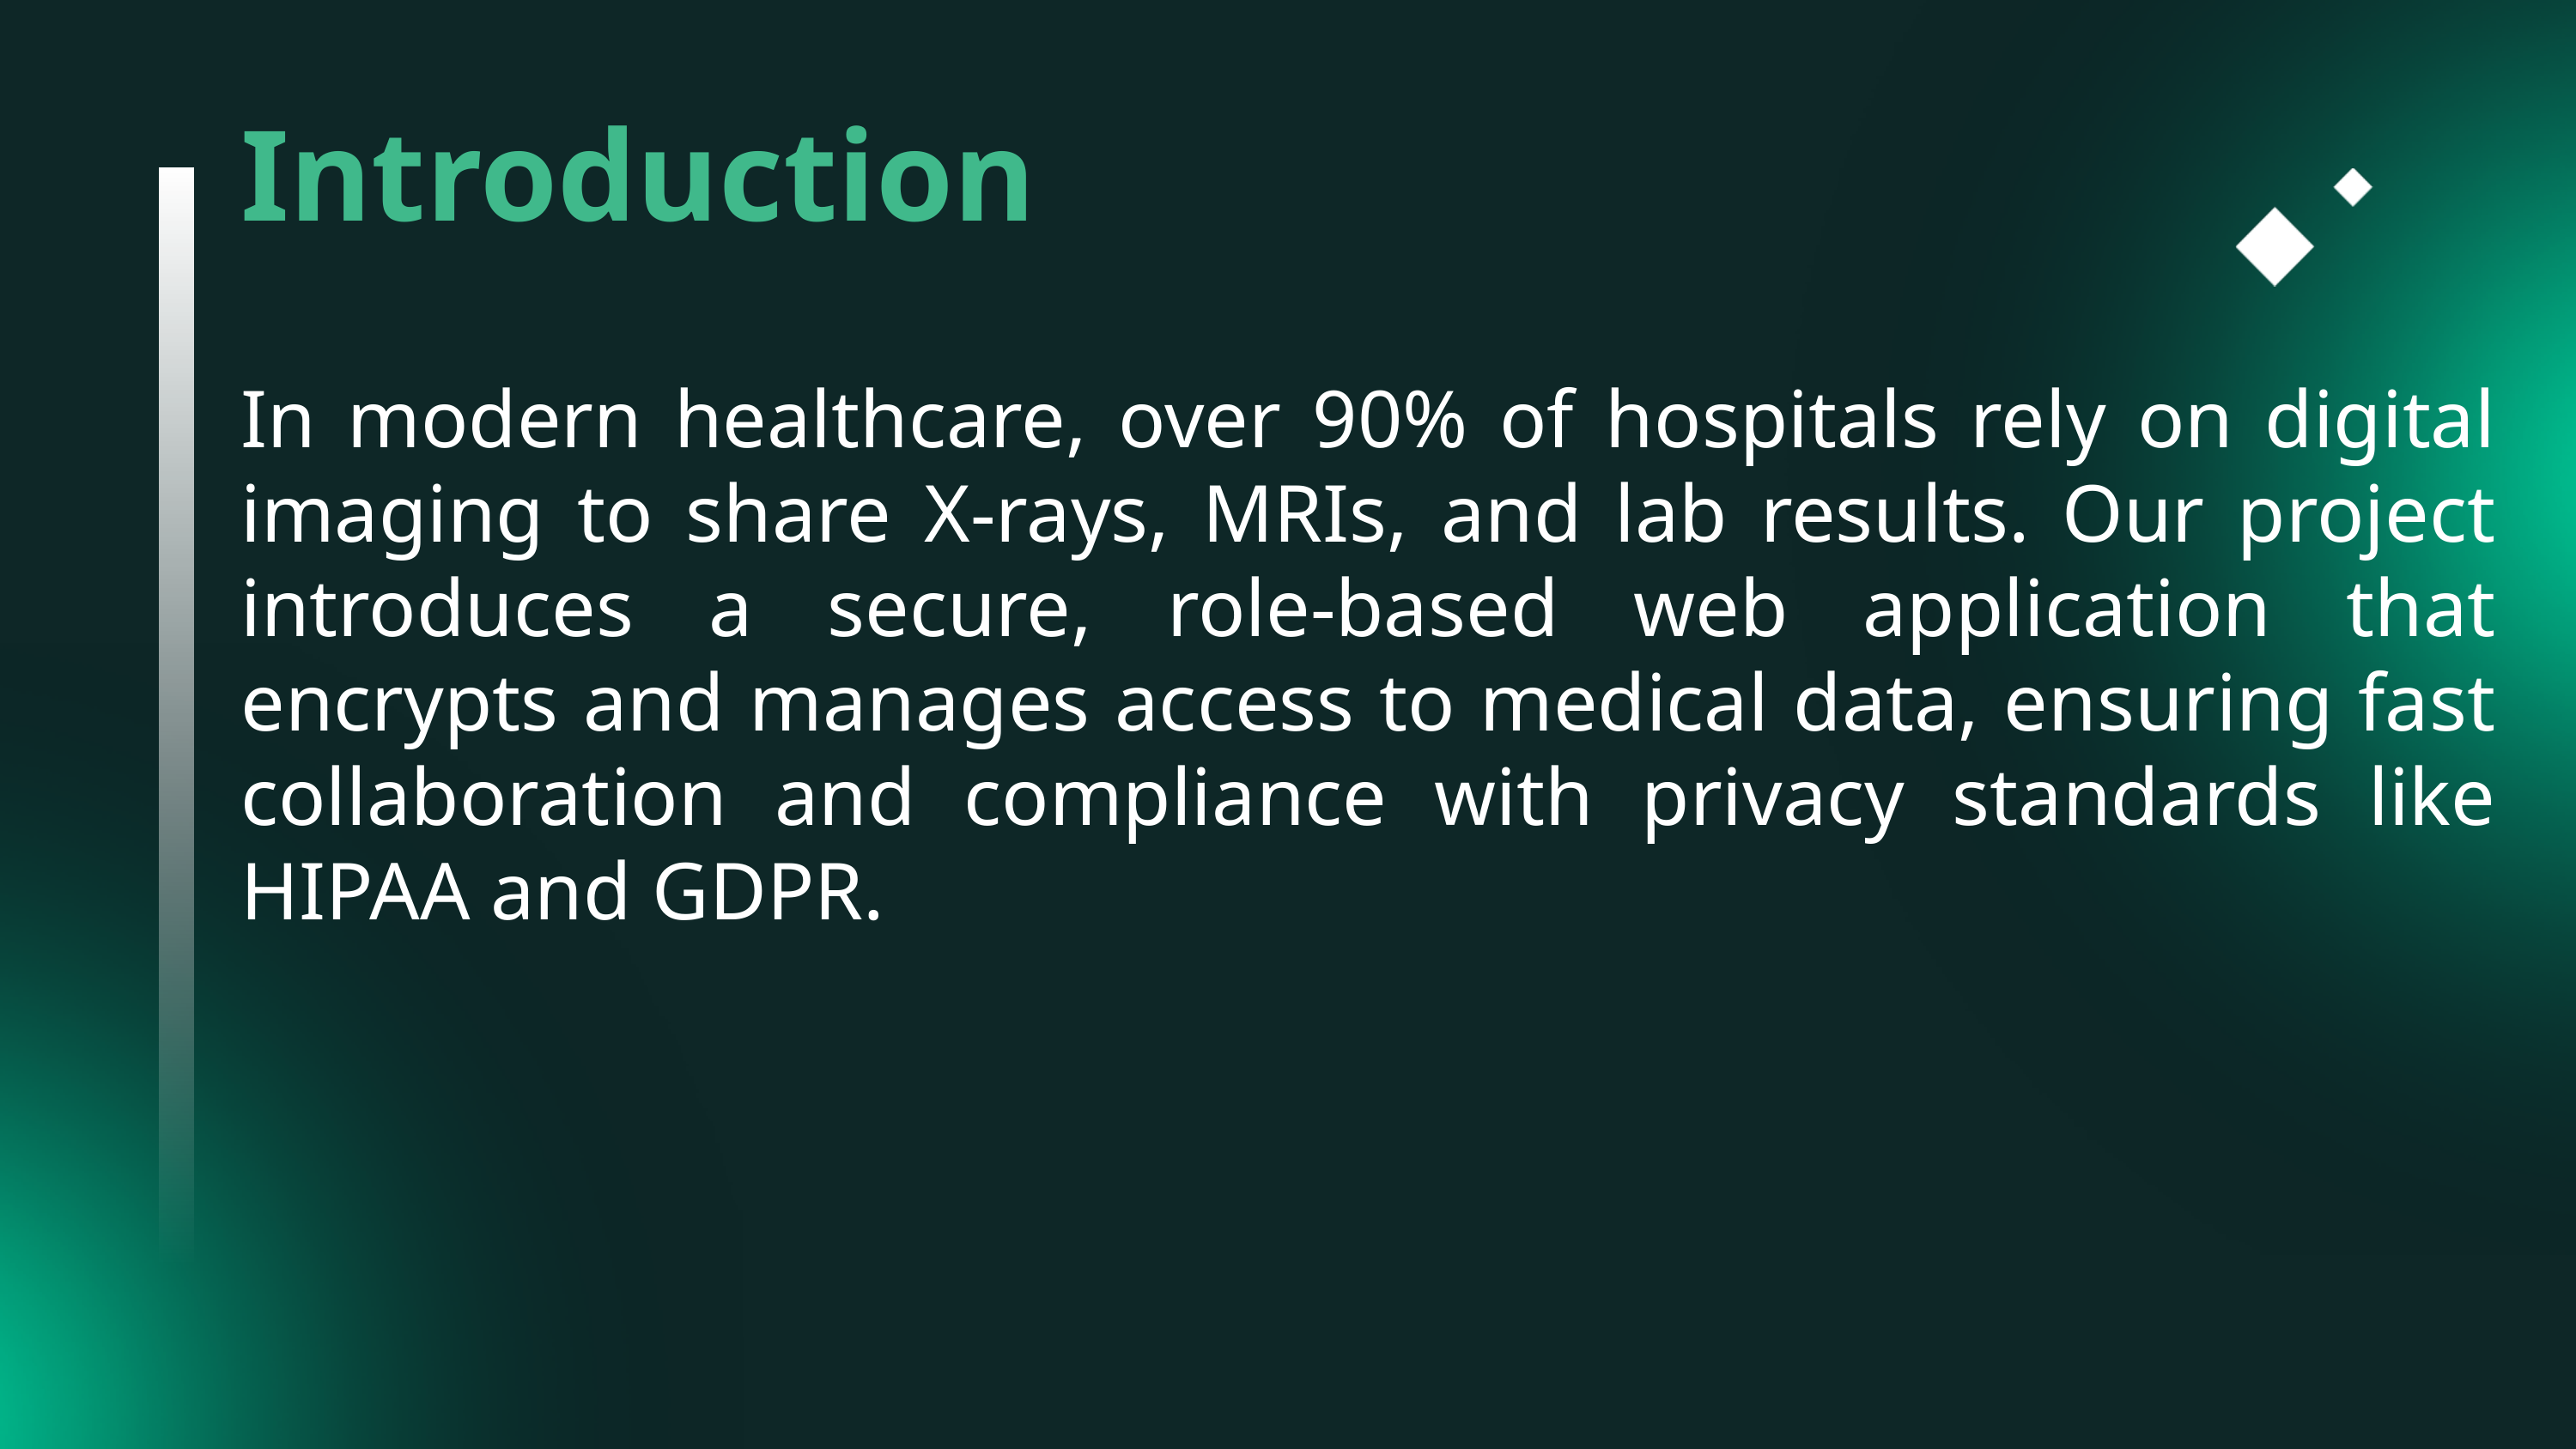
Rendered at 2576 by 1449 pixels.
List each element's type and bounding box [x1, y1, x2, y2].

text_box [0, 643, 744, 1449]
text_box [240, 100, 2323, 301]
text_box [240, 368, 2499, 1352]
text_box [2329, 168, 2373, 287]
text_box [158, 167, 195, 1269]
text_box [1723, 0, 2576, 1255]
